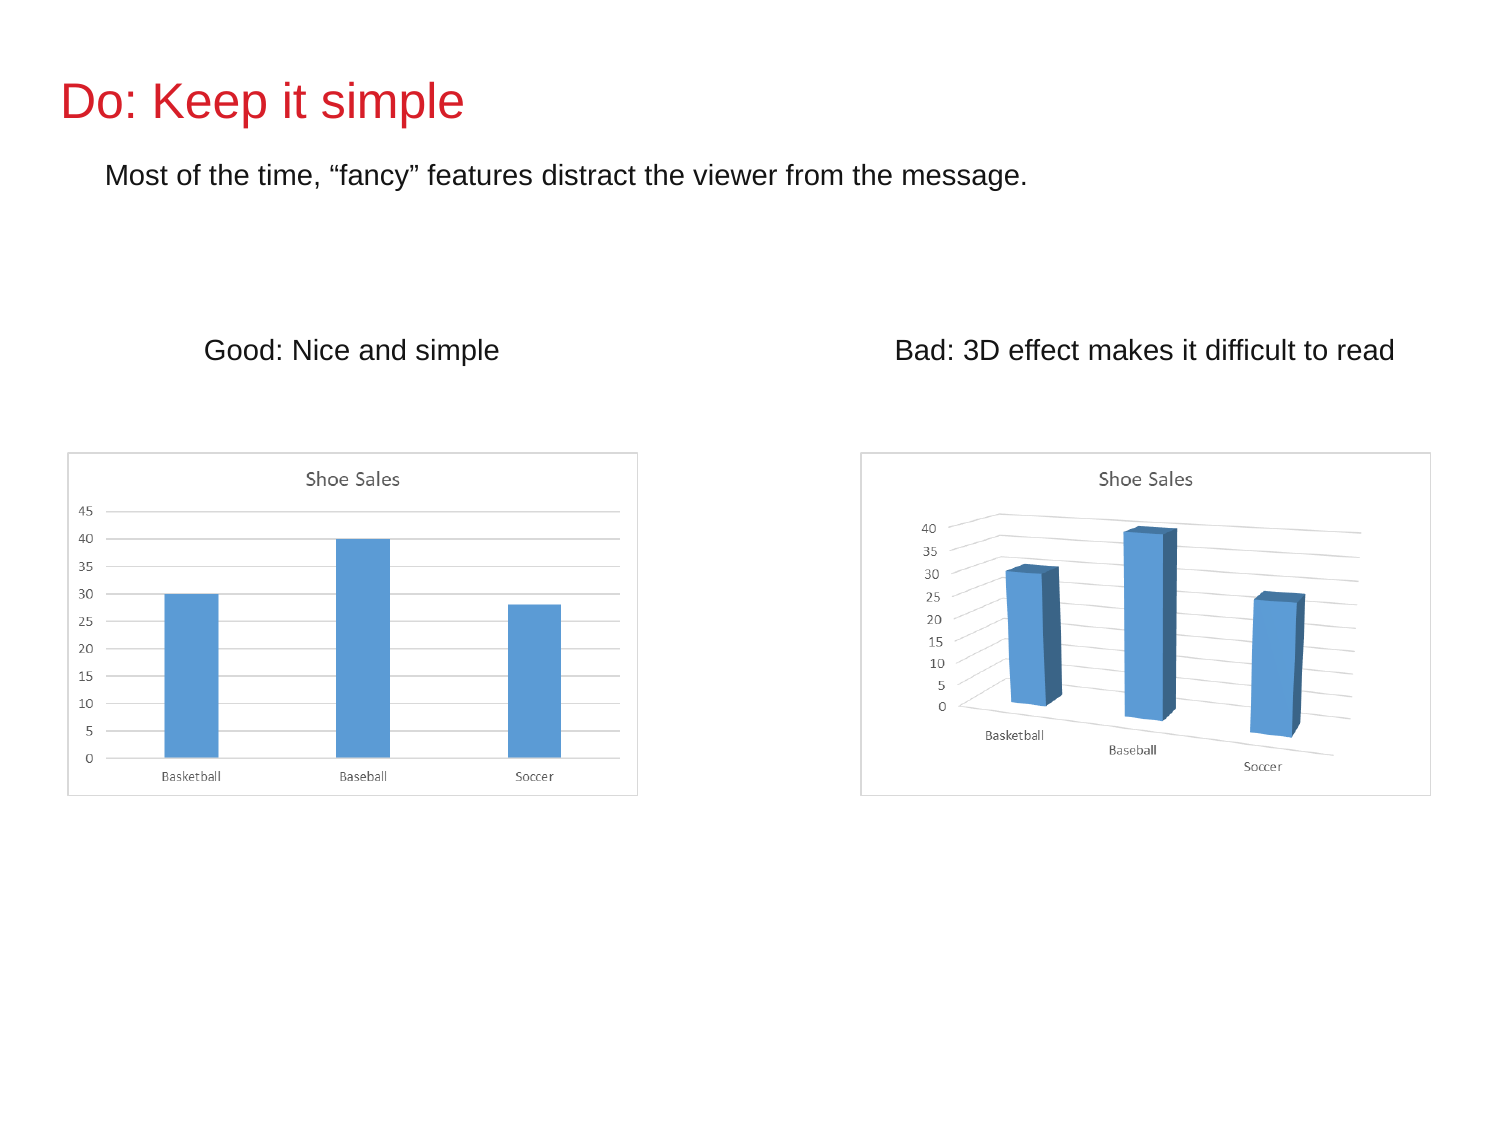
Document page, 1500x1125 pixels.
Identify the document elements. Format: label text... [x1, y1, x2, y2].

text_box Good: Nice and simple [67, 323, 638, 385]
picture [859, 452, 1431, 796]
text_box Bad: 3D effect makes it difficult to read [818, 323, 1472, 385]
picture [66, 452, 638, 796]
text_box Most of the time, “fancy” features distract the viewer from the message. [89, 148, 1405, 271]
title Do: Keep it simple [60, 75, 1440, 240]
